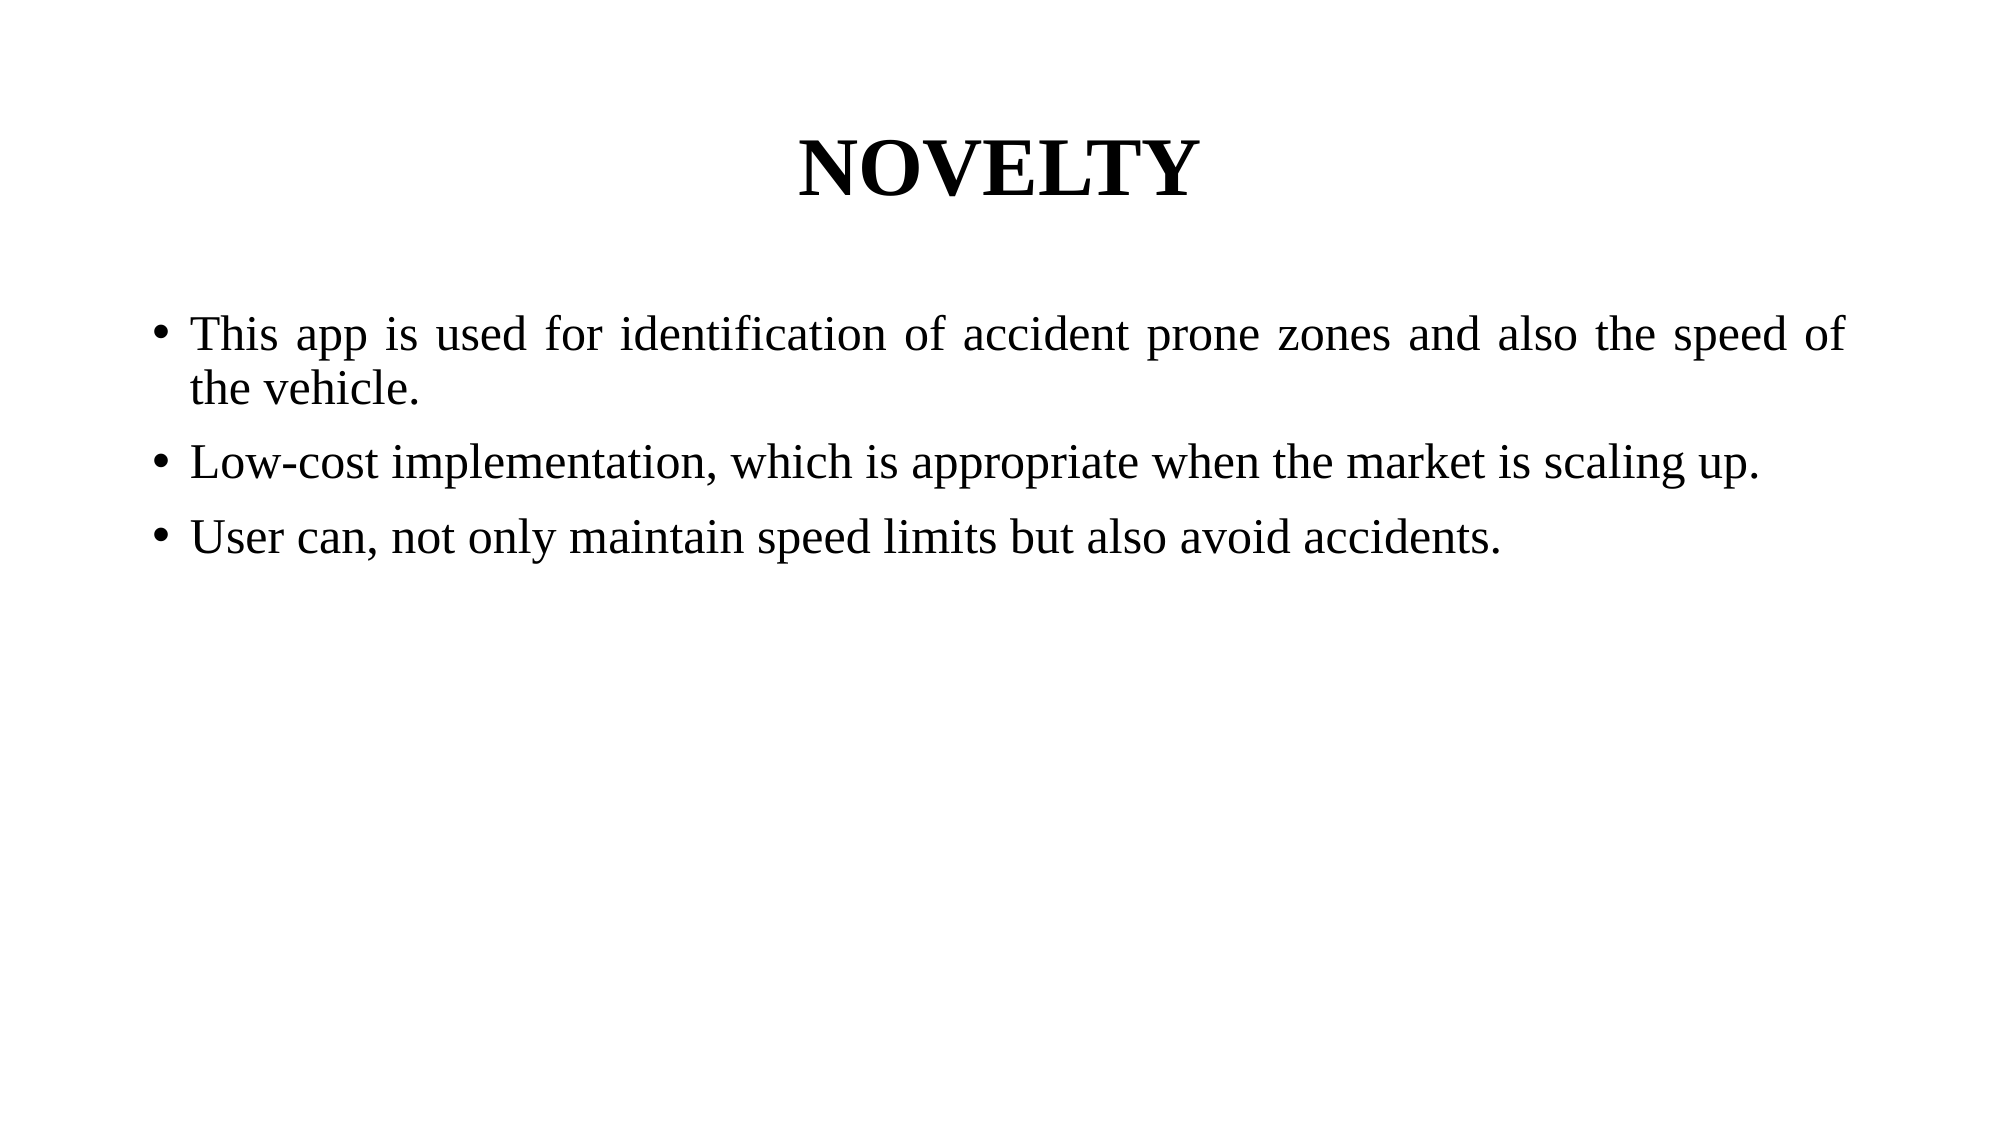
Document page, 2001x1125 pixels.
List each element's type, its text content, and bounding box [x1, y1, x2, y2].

title NOVELTY [137, 59, 1863, 278]
list This app is used for identification of accident prone zones and also the speed of the vehicle. Low-cost implementation, which is appropriate when the market is scaling up. User can, not only maintain speed limits but also avoid accidents. [137, 299, 1863, 1014]
